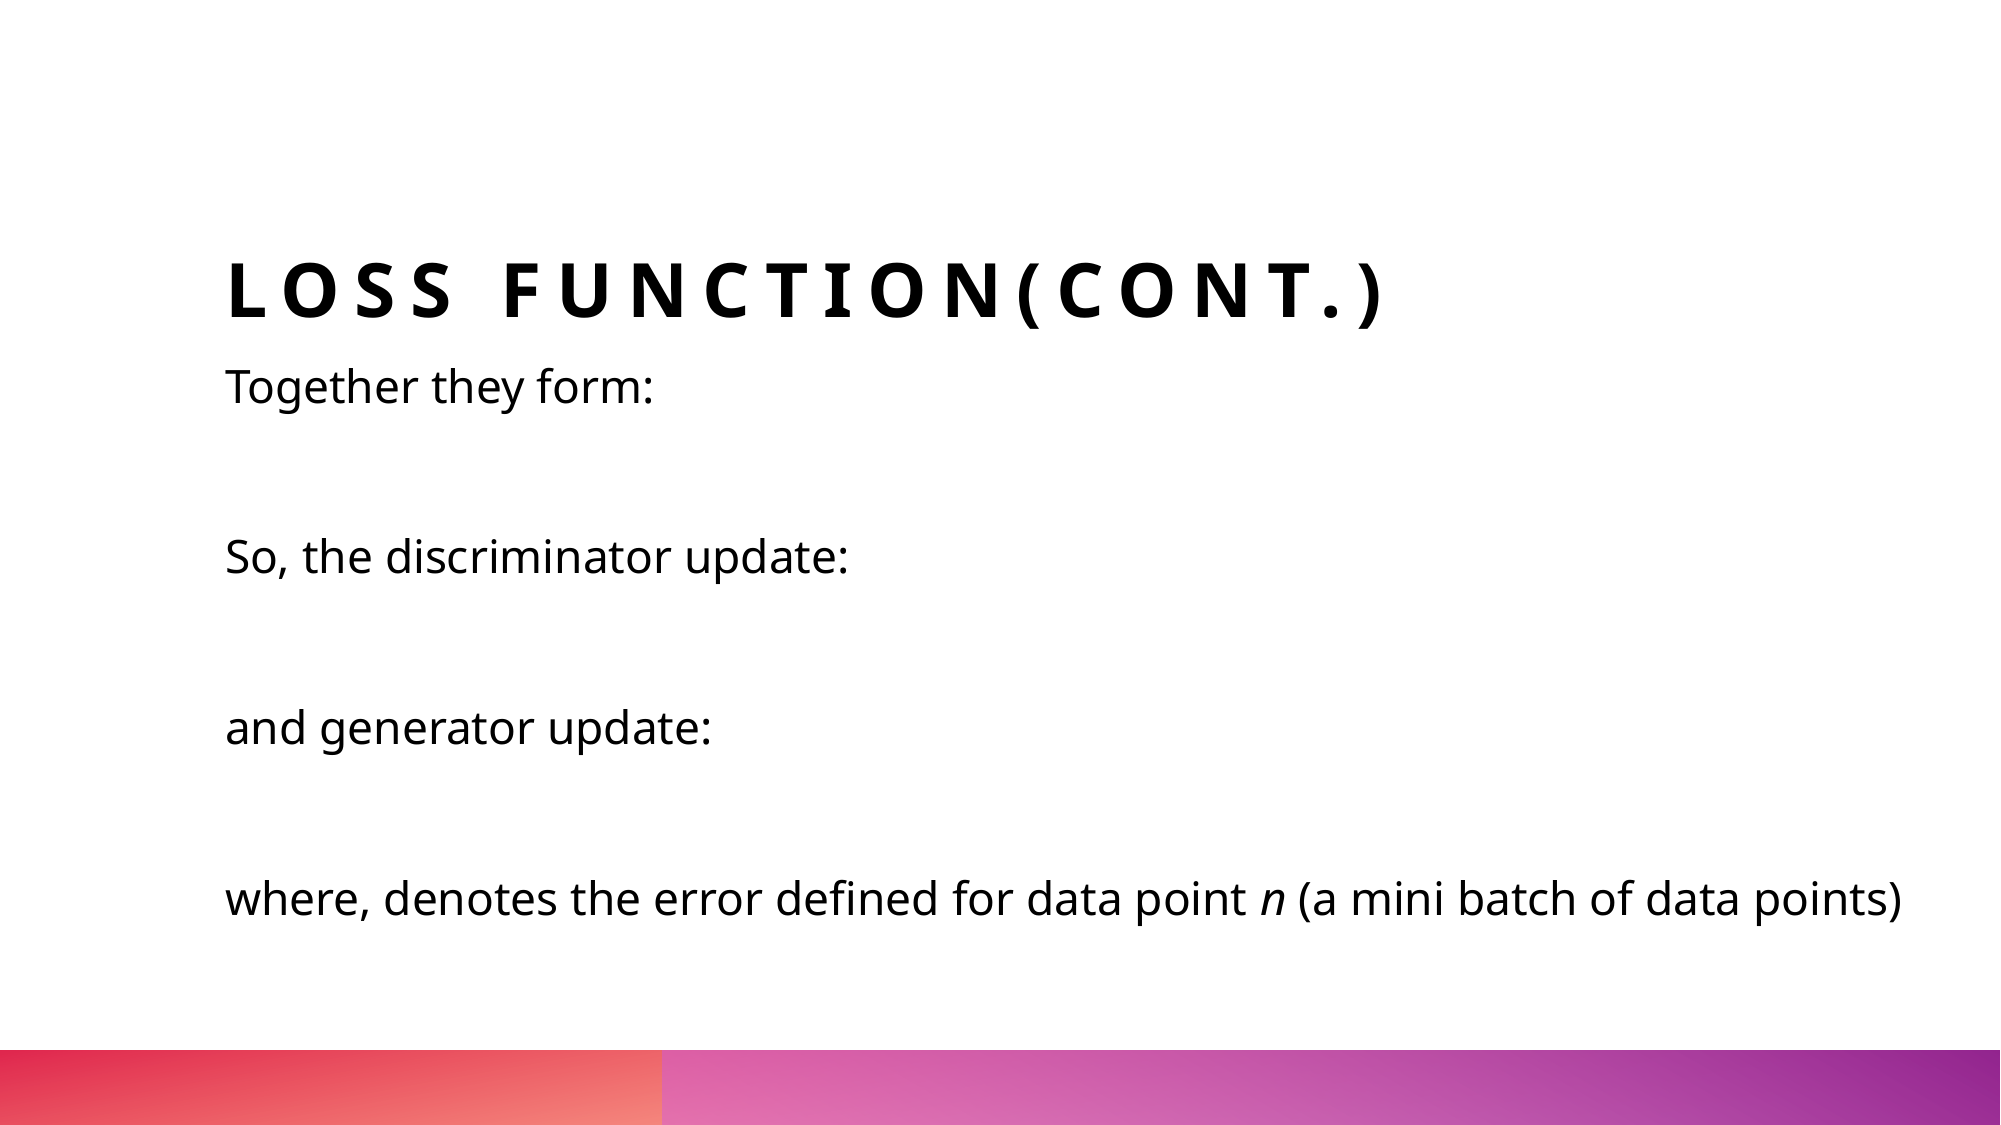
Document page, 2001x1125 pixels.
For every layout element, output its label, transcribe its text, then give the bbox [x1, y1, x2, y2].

title Loss Function(cont.) [225, 130, 1905, 333]
